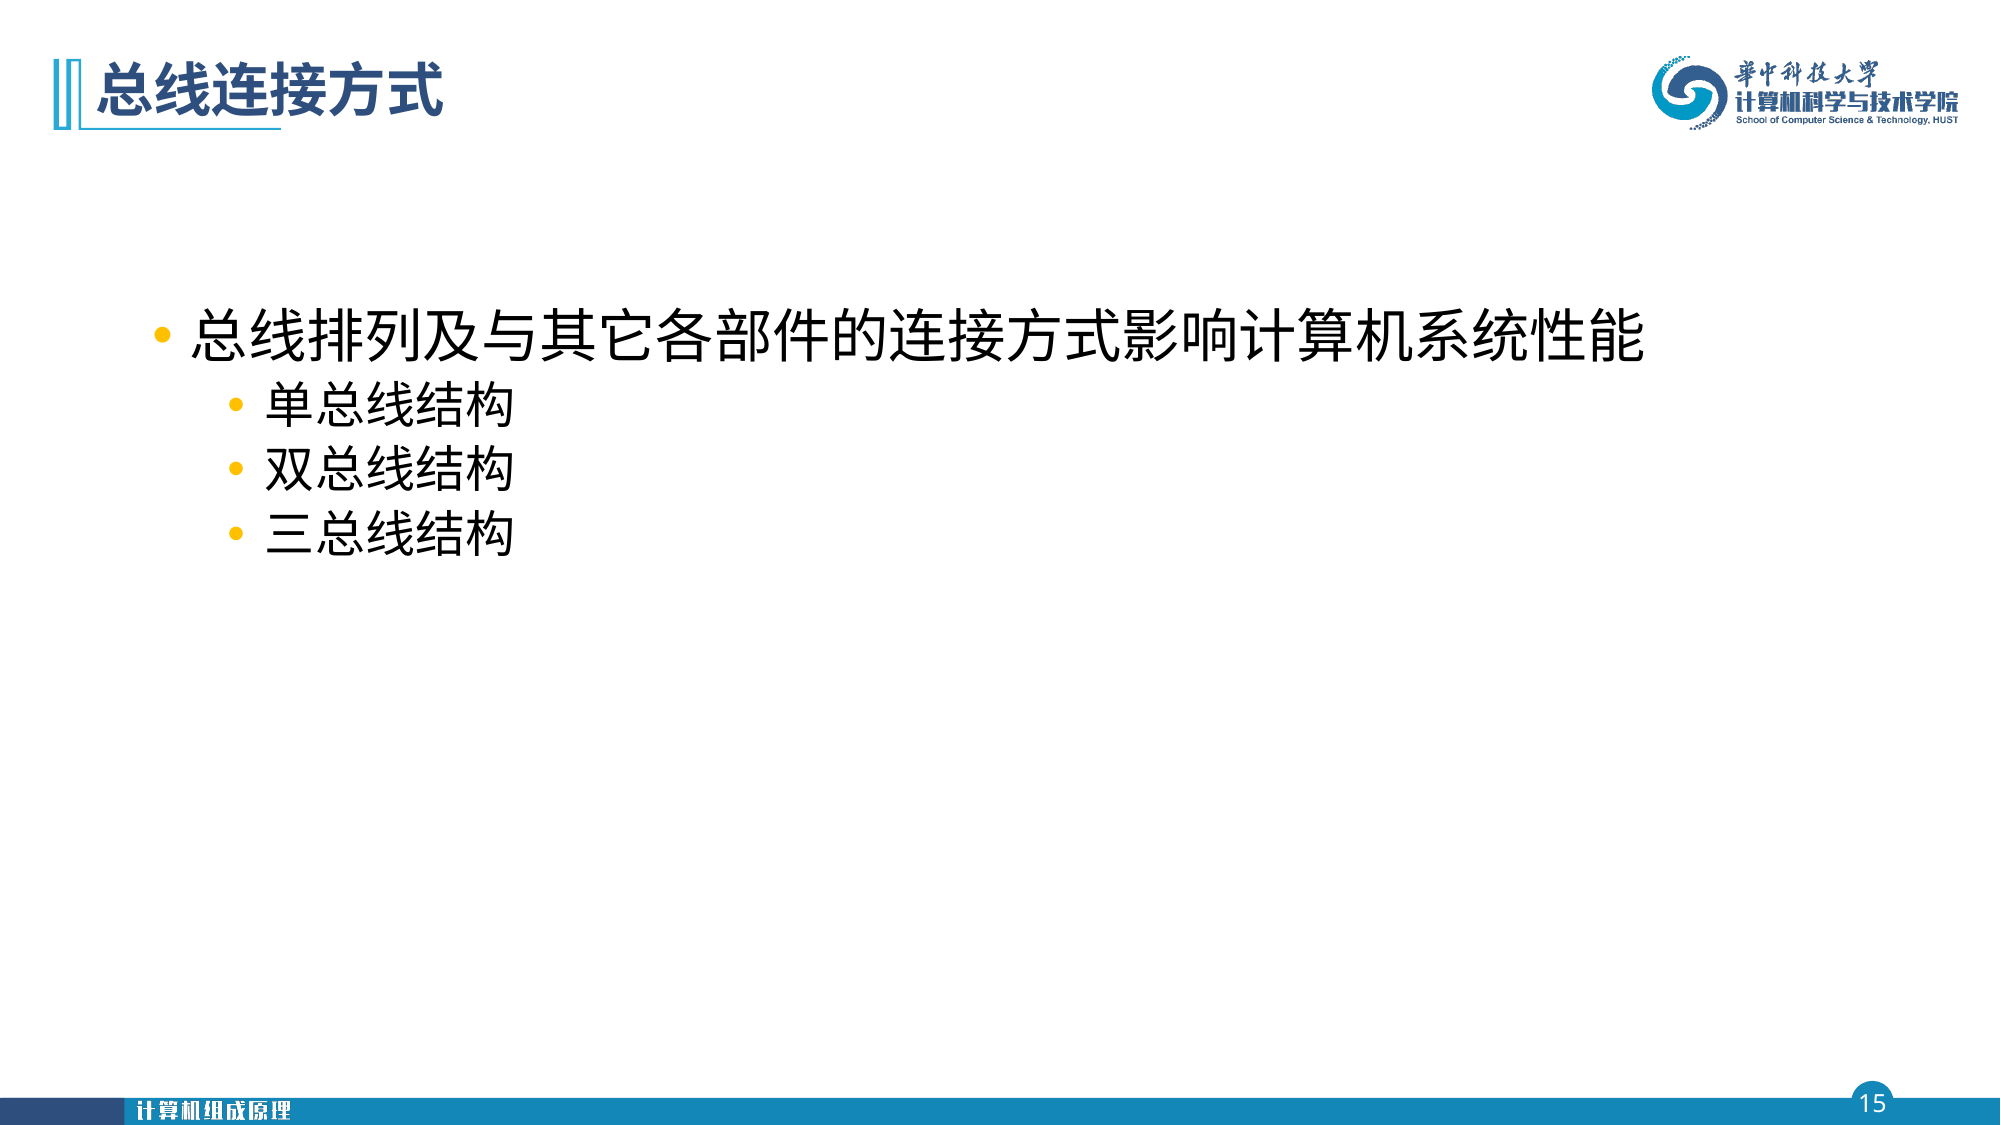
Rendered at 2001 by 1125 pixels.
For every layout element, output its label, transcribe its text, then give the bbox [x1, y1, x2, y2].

picture [1805, 56, 1958, 130]
title 总线连接方式 [80, 42, 1805, 144]
list 总线排列及与其它各部件的连接方式影响计算机系统性能 单总线结构 双总线结构 三总线结构 [137, 299, 1863, 1014]
